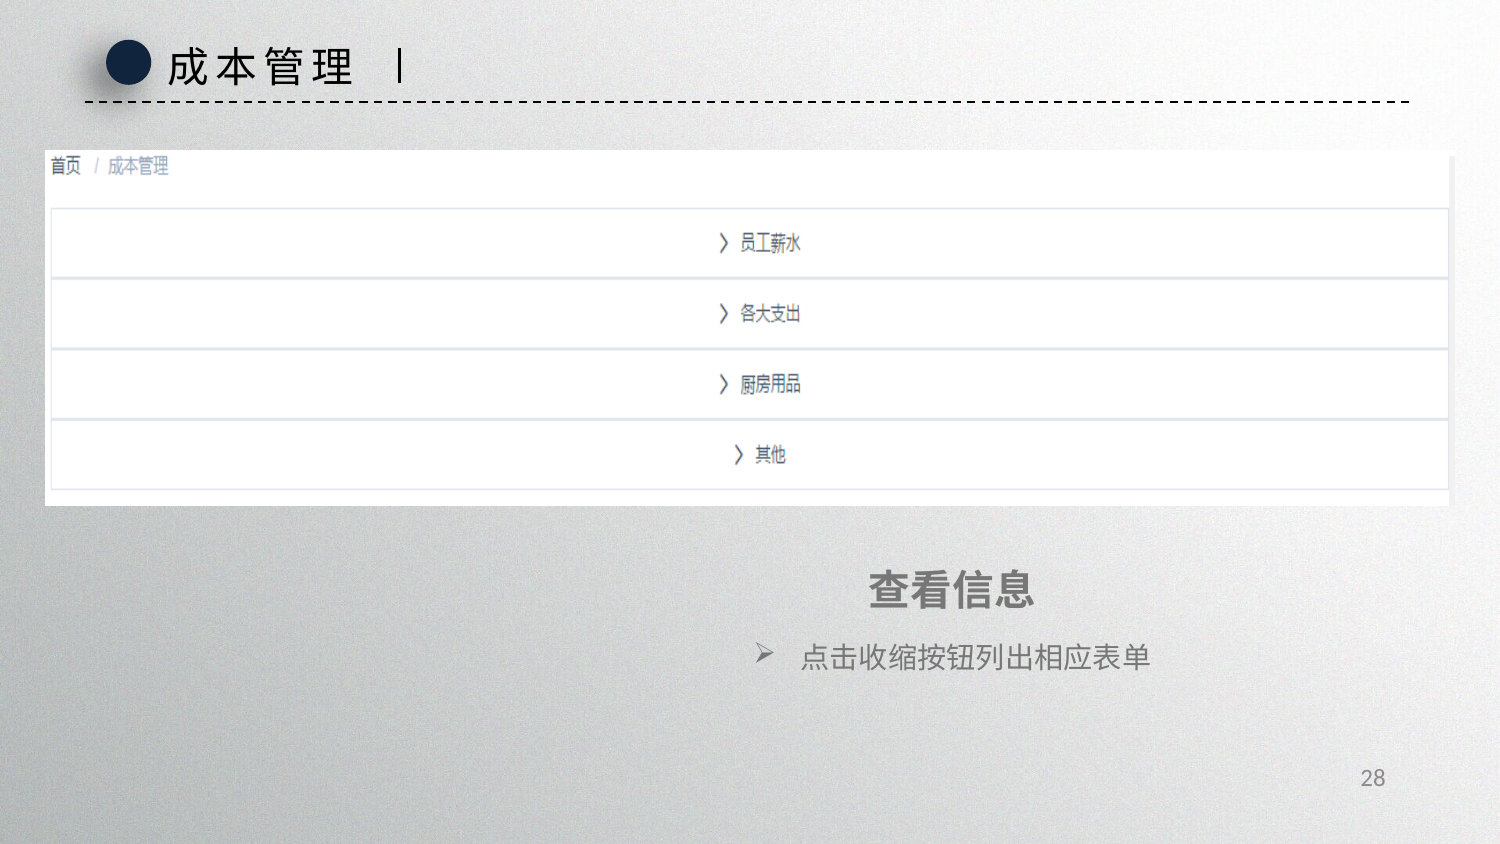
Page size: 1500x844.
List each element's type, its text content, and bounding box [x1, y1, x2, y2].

text_box 查看信息 点击收缩按钮列出相应表单 [733, 562, 1172, 682]
text_box [104, 37, 153, 87]
picture [0, 0, 1500, 844]
text_box 成本管理 [153, 33, 369, 99]
slide_number 28 [1339, 753, 1401, 799]
